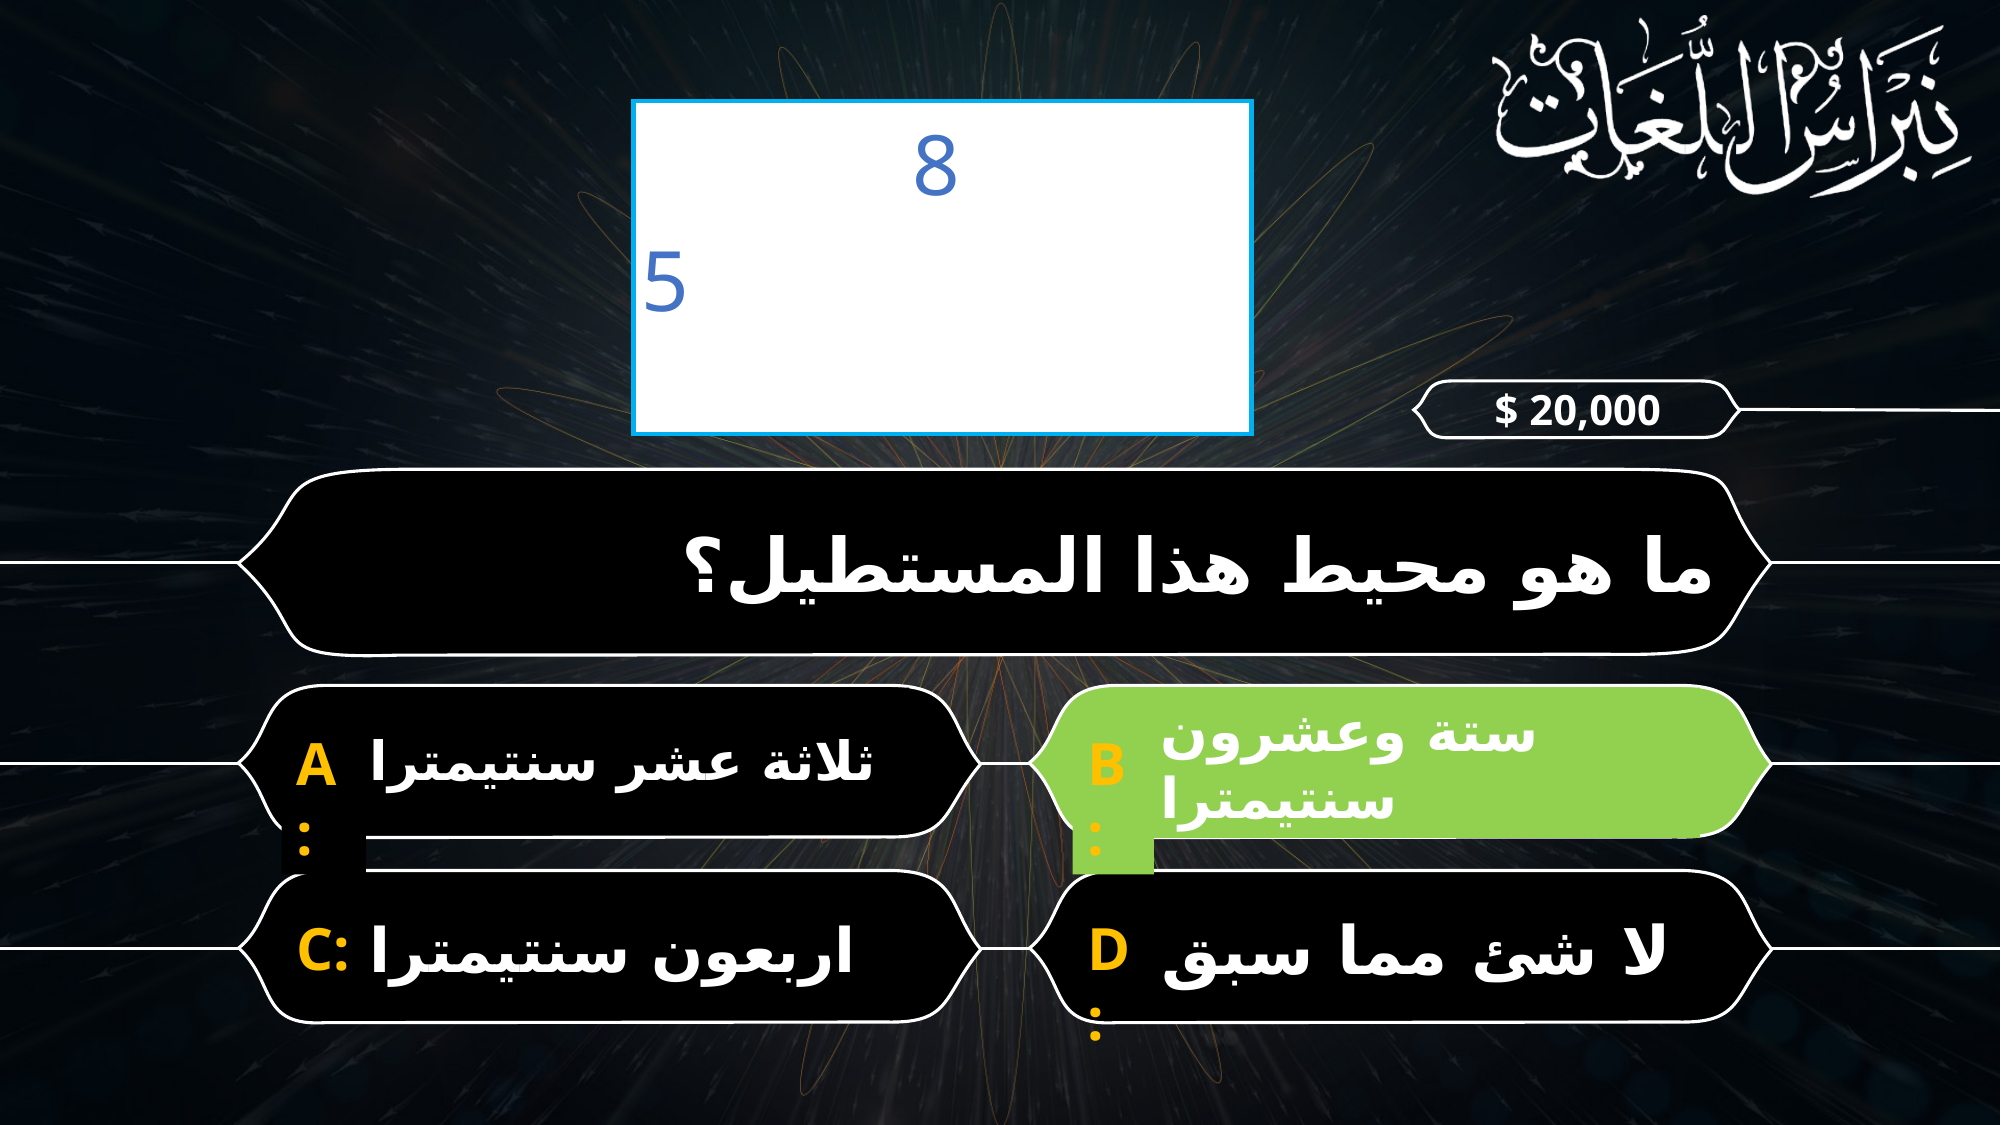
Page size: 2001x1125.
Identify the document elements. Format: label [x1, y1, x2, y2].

picture [0, 764, 2000, 948]
picture [0, 656, 2000, 763]
text_box [0, 469, 2000, 656]
text_box [238, 685, 981, 838]
picture [0, 0, 2000, 469]
text_box [238, 870, 981, 1023]
picture [0, 949, 2000, 1125]
text_box [1029, 870, 1772, 1023]
text_box [1029, 685, 1772, 838]
text_box [1413, 380, 2000, 438]
